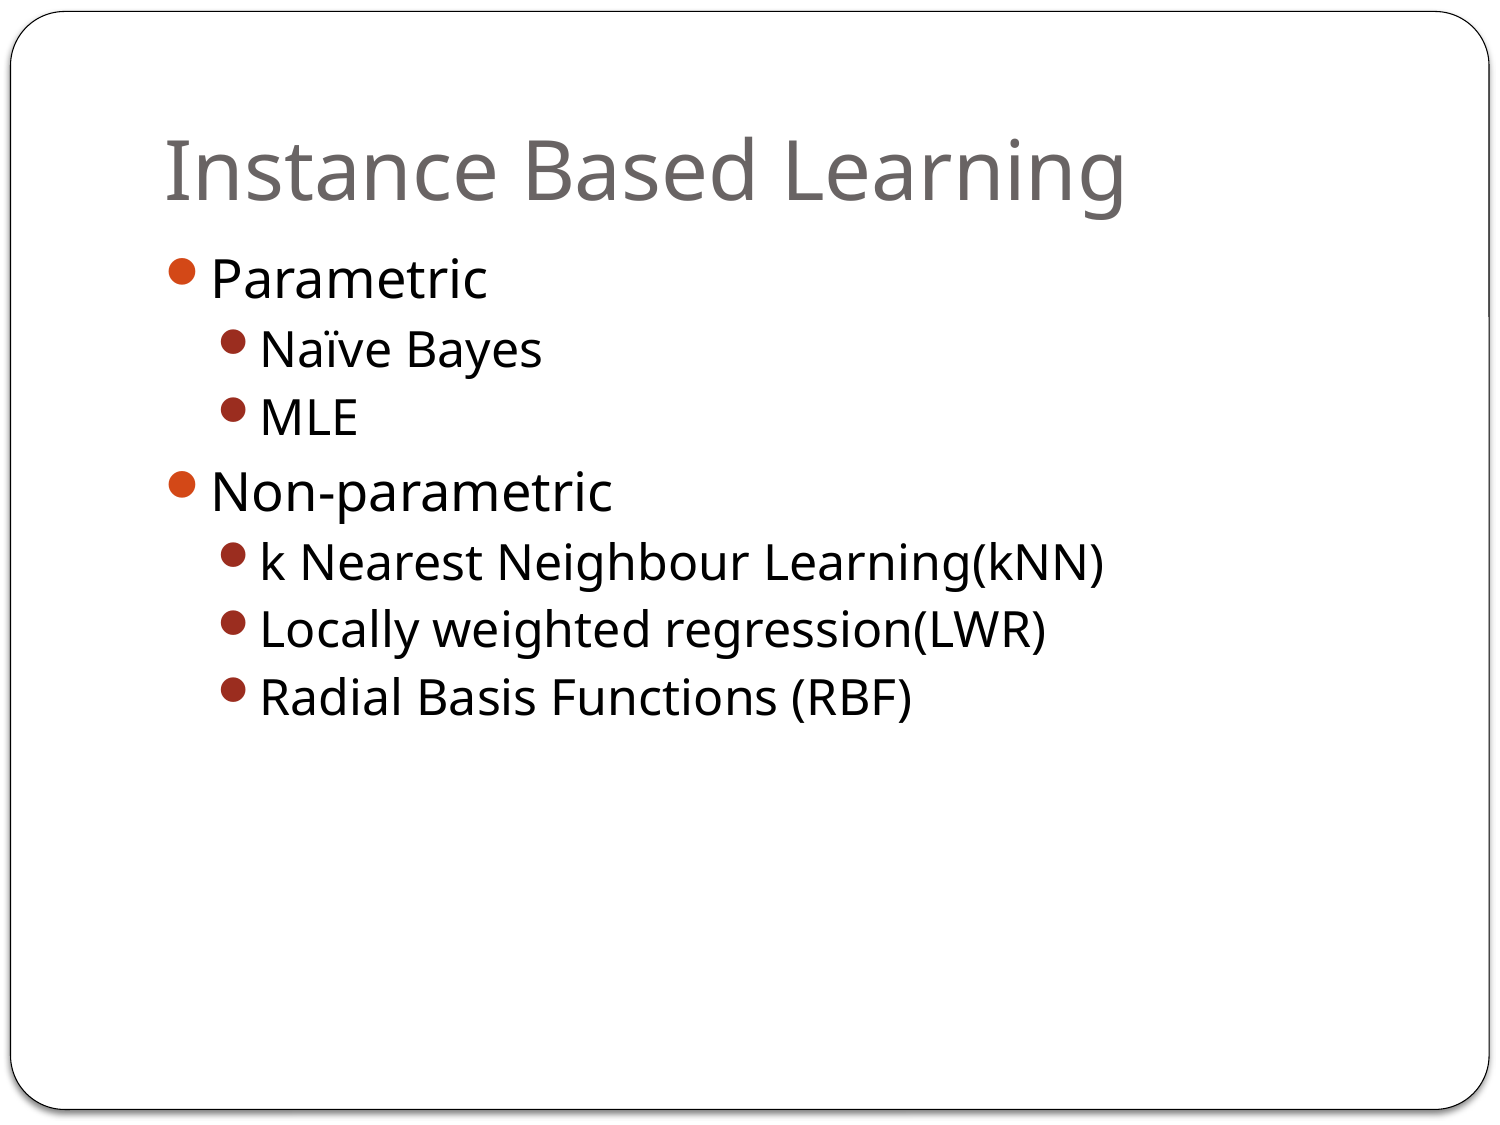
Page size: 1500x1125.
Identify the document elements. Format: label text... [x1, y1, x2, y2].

title Instance Based Learning [150, 45, 1425, 233]
list Parametric Naïve Bayes MLE Non-parametric k Nearest Neighbour Learning(kNN) Locally weighted regression(LWR) Radial Basis Functions (RBF) [150, 237, 1425, 988]
